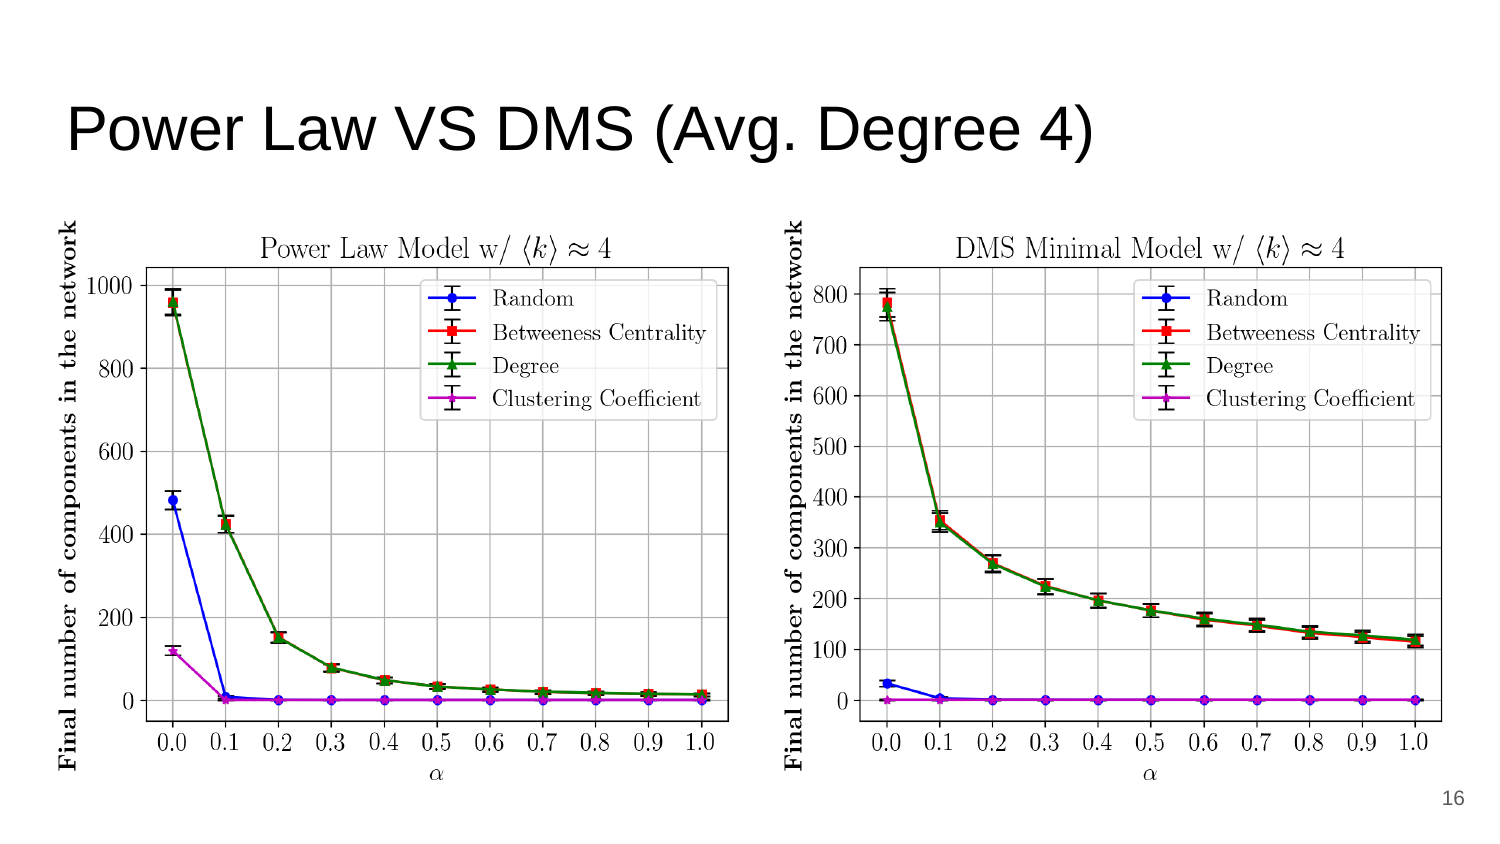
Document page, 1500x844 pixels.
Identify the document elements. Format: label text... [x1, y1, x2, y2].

picture [773, 206, 1453, 798]
slide_number 16 [1389, 764, 1480, 830]
picture [47, 206, 739, 798]
title Power Law VS DMS (Avg. Degree 4) [51, 72, 1449, 167]
